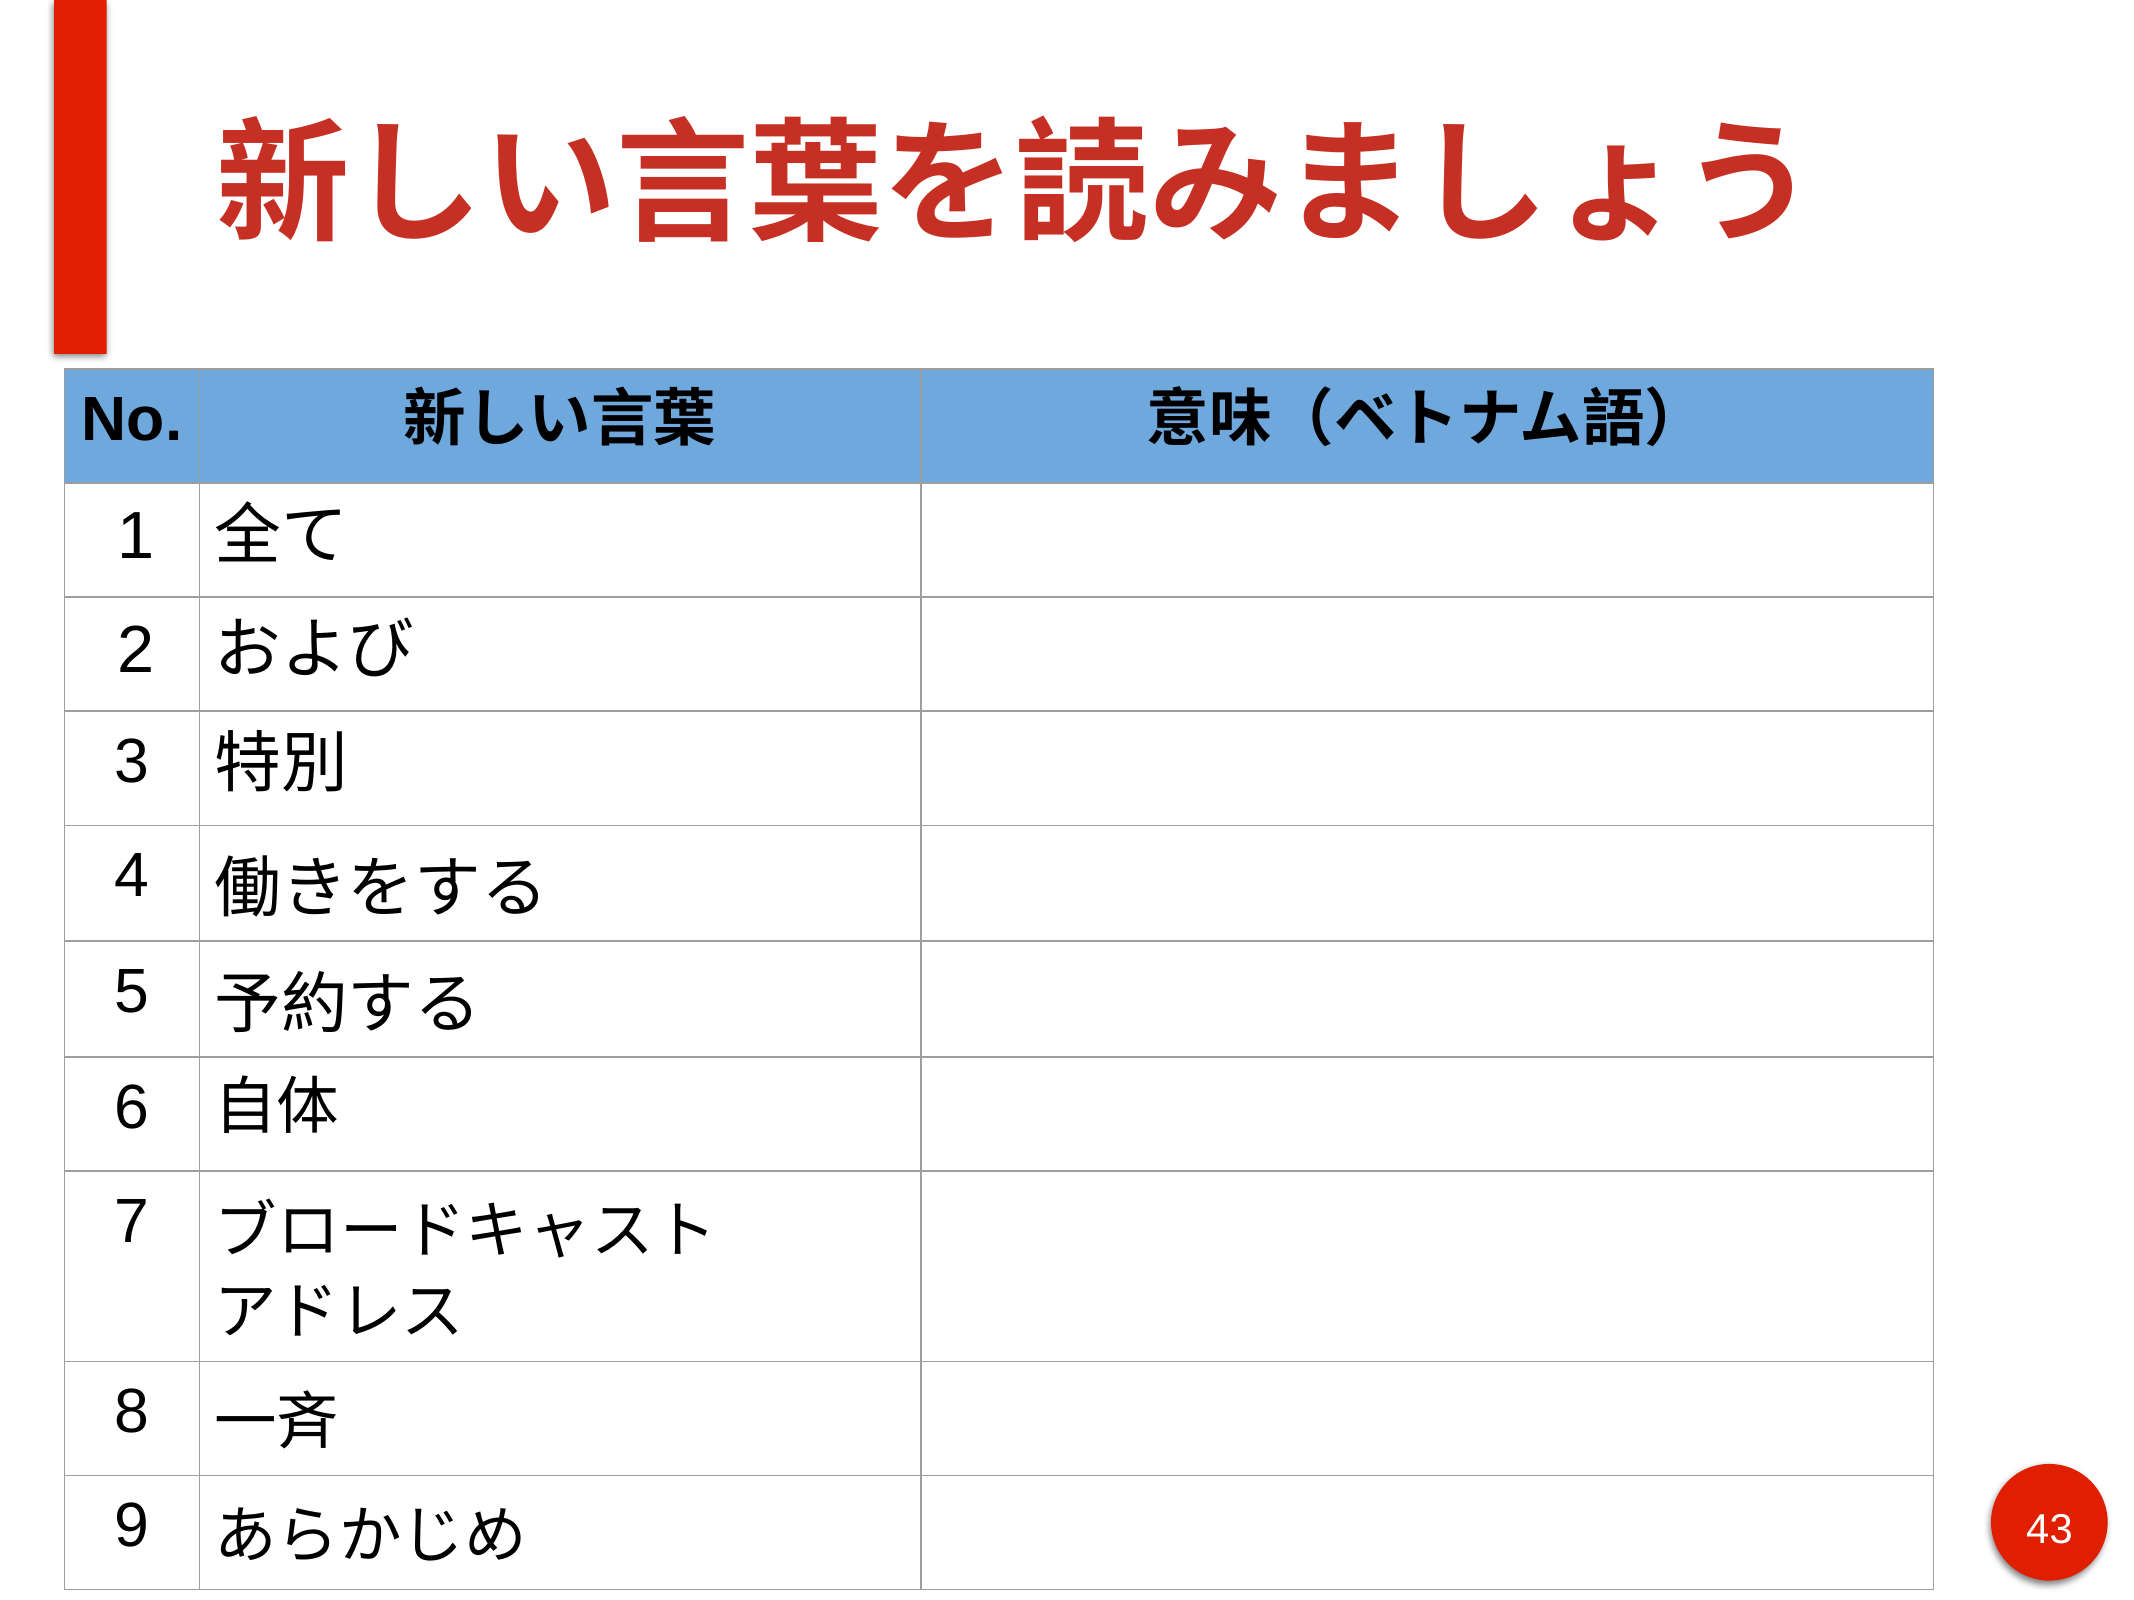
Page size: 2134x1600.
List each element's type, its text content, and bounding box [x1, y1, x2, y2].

table_cell および [200, 598, 920, 710]
table_cell 8 [65, 1362, 199, 1475]
table_cell [922, 1476, 1933, 1589]
table_cell [922, 712, 1933, 825]
table_cell [922, 1058, 1933, 1170]
table_cell 1 [65, 484, 199, 596]
table_header 意味（ベトナム語） [922, 370, 1933, 482]
table_cell 一斉 [200, 1362, 920, 1475]
table_cell 7 [65, 1172, 199, 1361]
table_cell [922, 1172, 1933, 1361]
table_cell 2 [65, 598, 199, 710]
table_cell [922, 484, 1933, 596]
table_cell 自体 [200, 1058, 920, 1170]
table_cell 全て [200, 484, 920, 596]
table_cell 予約する [200, 942, 920, 1056]
table_cell 6 [65, 1058, 199, 1170]
table_cell 4 [65, 826, 199, 940]
title 新しい言葉を読みましょう [208, 18, 2030, 336]
table_cell [922, 598, 1933, 710]
table_cell 5 [65, 942, 199, 1056]
table_cell 9 [65, 1476, 199, 1589]
table_header 新しい言葉 [200, 370, 920, 482]
table_header No. [65, 370, 199, 482]
table_cell [922, 942, 1933, 1056]
table_cell ブロードキャスト アドレス [200, 1172, 920, 1361]
table_cell 働きをする [200, 826, 920, 940]
table_cell あらかじめ [200, 1476, 920, 1589]
table_cell 3 [65, 712, 199, 825]
table_cell [922, 826, 1933, 940]
slide_number 43 [2012, 1493, 2087, 1552]
table_cell 特別 [200, 712, 920, 825]
table_cell [922, 1362, 1933, 1475]
